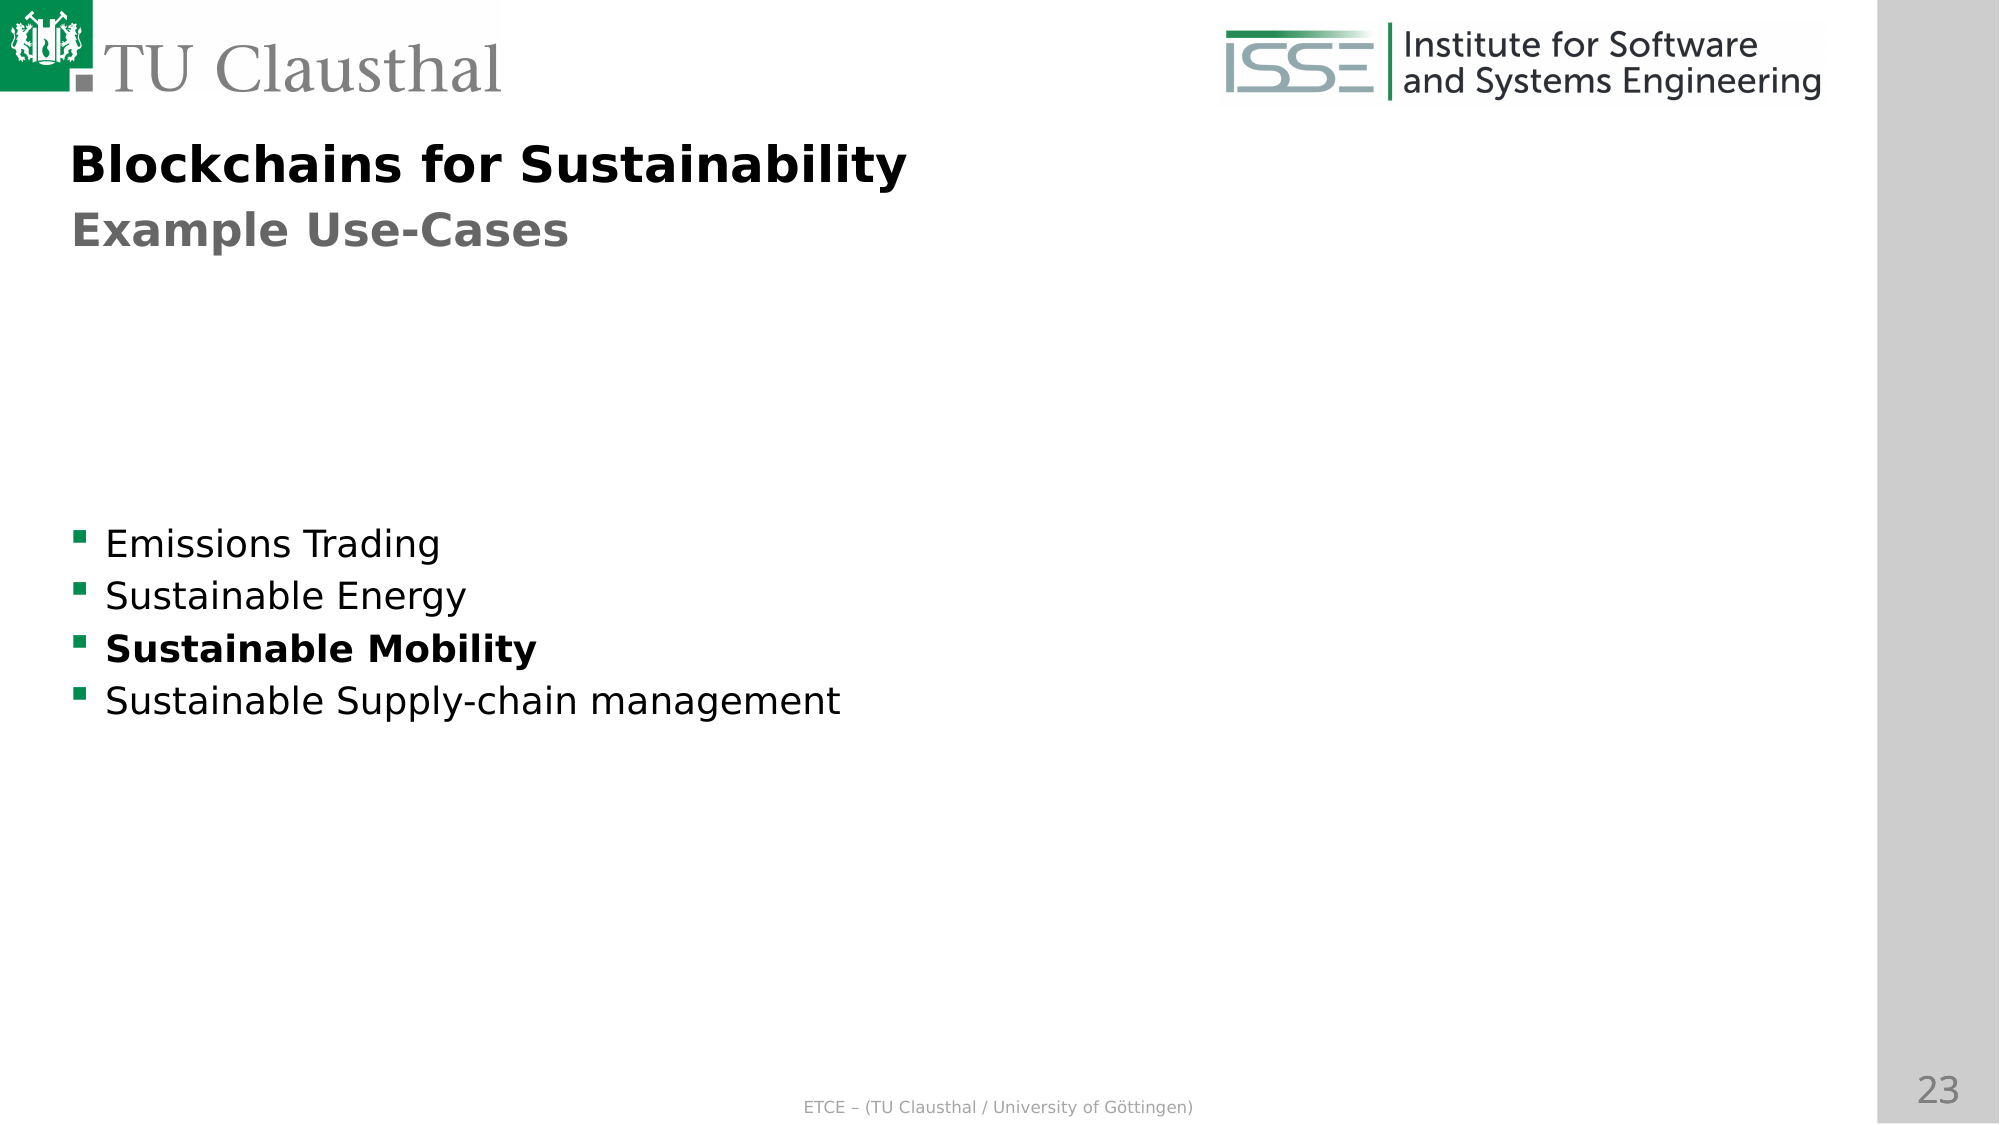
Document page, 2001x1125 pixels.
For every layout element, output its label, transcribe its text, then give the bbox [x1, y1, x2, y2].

text_box Emissions Trading Sustainable Energy Sustainable Mobility Sustainable Supply-chain management [55, 208, 1818, 1034]
picture [1218, 22, 1826, 107]
picture [0, 0, 501, 92]
text_box Blockchains for Sustainability [55, 125, 1818, 207]
text_box Example Use-Cases [70, 188, 1769, 269]
